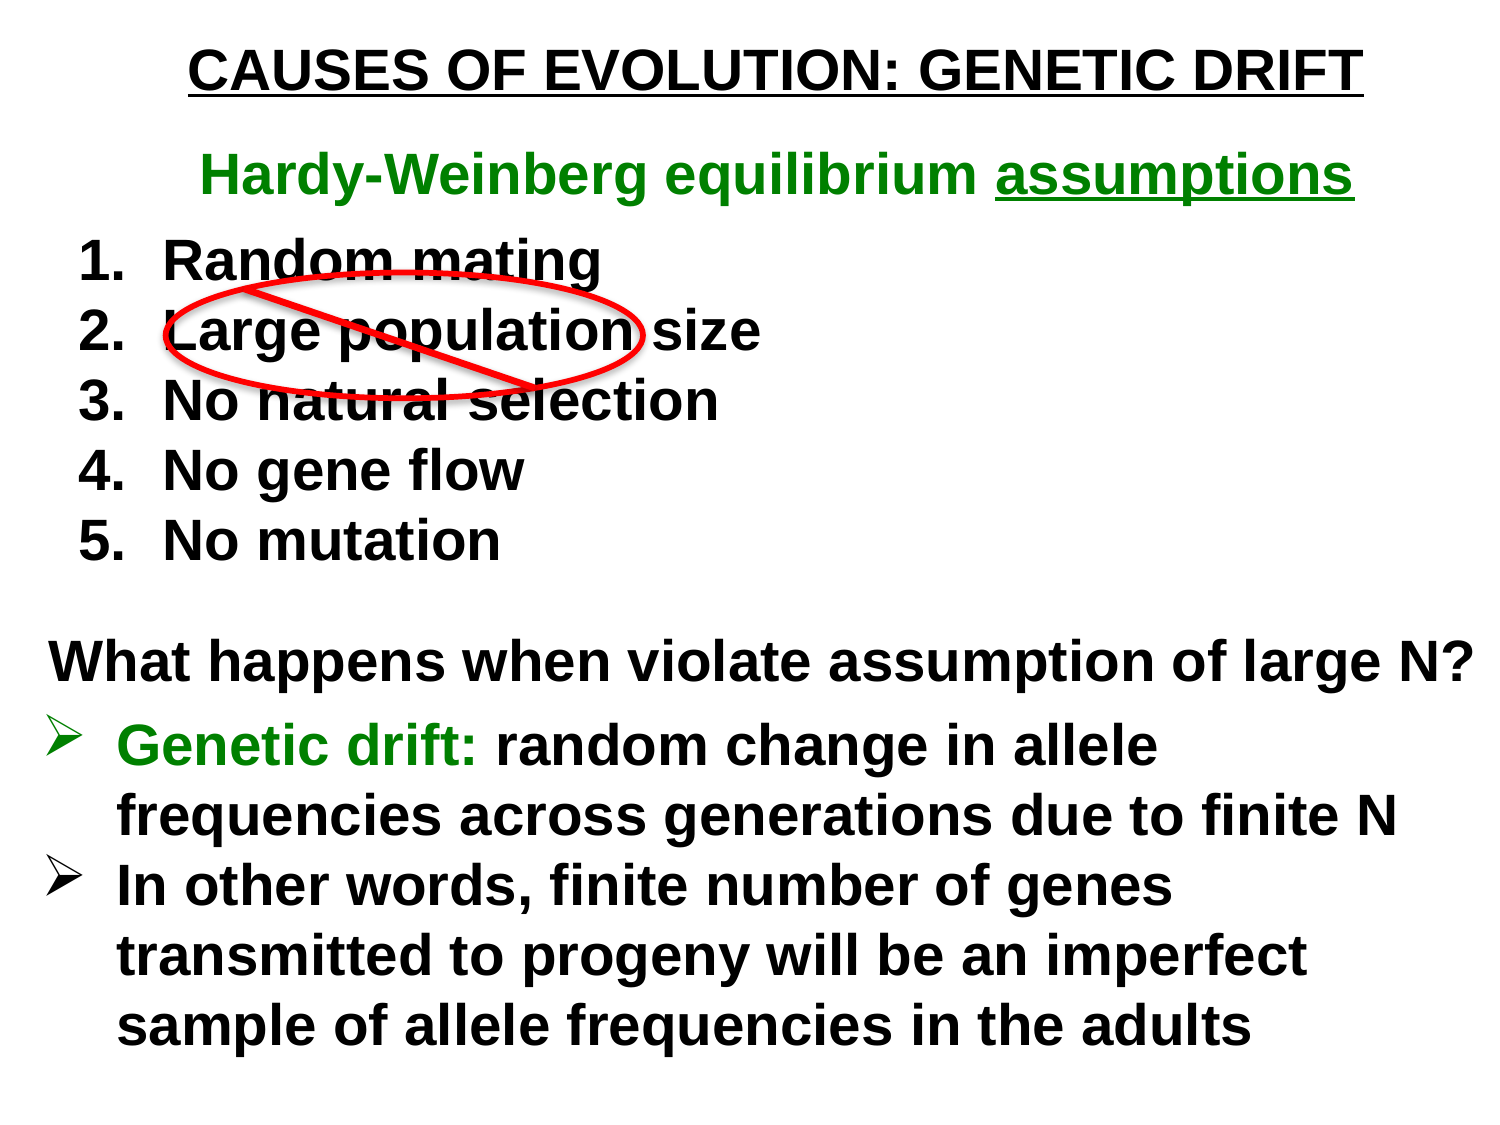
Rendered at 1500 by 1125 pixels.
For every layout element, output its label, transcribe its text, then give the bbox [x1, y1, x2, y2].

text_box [243, 288, 536, 389]
text_box What happens when violate assumption of large N? [34, 616, 1493, 701]
text_box Random mating Large population size No natural selection No gene flow No mutation [63, 214, 777, 580]
text_box [164, 288, 240, 382]
text_box Genetic drift: random change in allele frequencies across generations due to finite N In other words, finite number of genes transmitted to progeny will be an imperfect sample of allele frequencies in the adults [26, 699, 1486, 1065]
text_box [252, 271, 644, 388]
text_box Hardy-Weinberg equilibrium assumptions [184, 128, 1370, 214]
text_box CAUSES OF EVOLUTION: GENETIC DRIFT [173, 24, 1380, 110]
